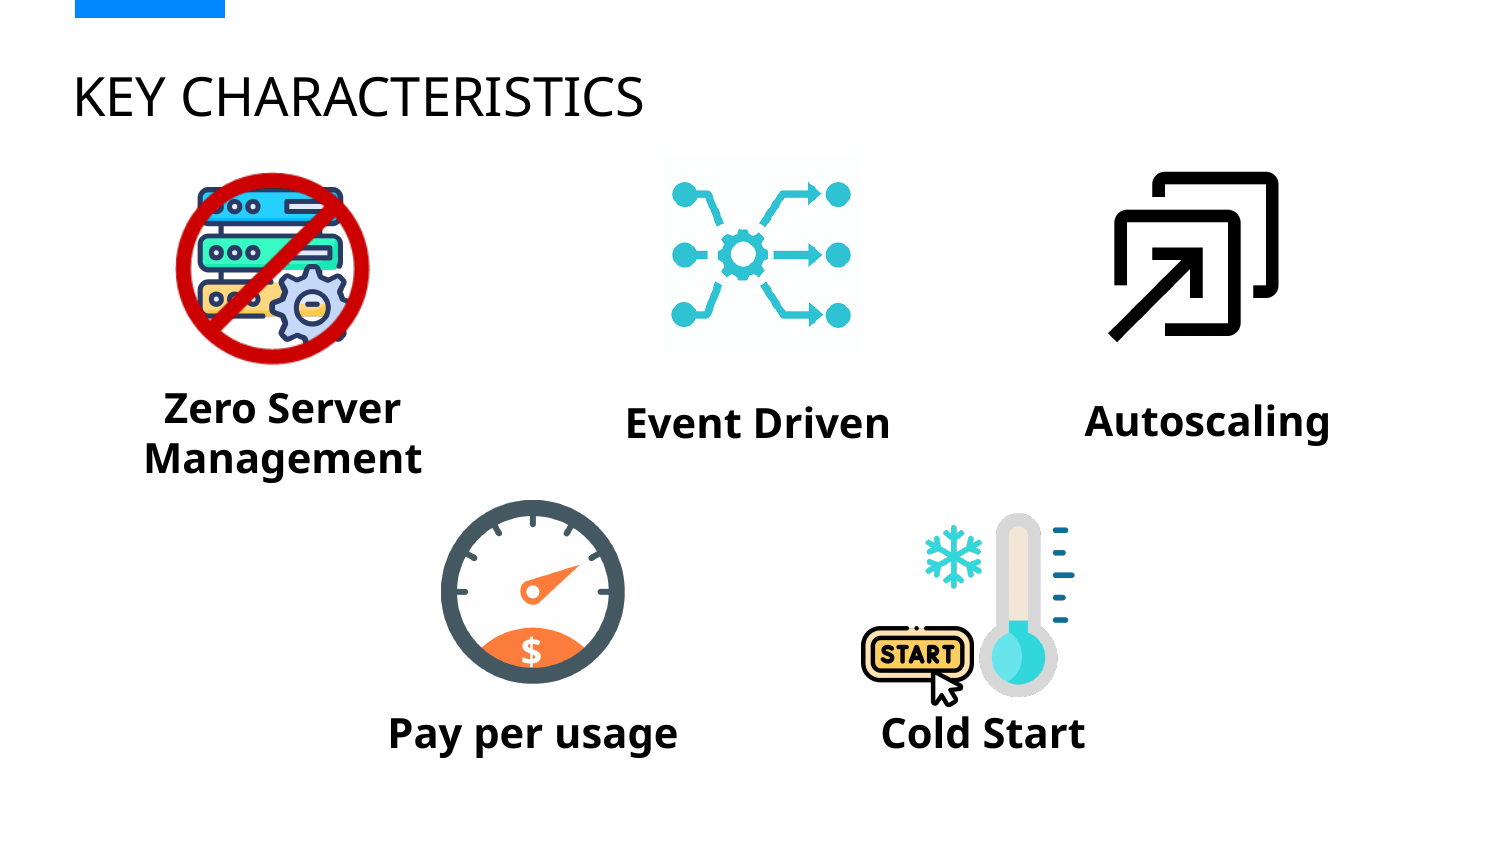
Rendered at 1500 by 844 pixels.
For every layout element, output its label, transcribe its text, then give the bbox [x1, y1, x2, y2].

picture [441, 500, 625, 685]
text_box Cold Start [736, 692, 1230, 773]
text_box [74, 0, 225, 18]
picture [661, 155, 861, 354]
text_box Zero Server Management [36, 367, 530, 498]
picture [1089, 159, 1291, 361]
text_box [861, 513, 1092, 724]
text_box Autoscaling [961, 379, 1455, 460]
picture [175, 172, 370, 365]
text_box Pay per usage [286, 692, 736, 773]
text_box Event Driven [511, 381, 1005, 462]
title KEY CHARACTERISTICS [57, 47, 1454, 142]
